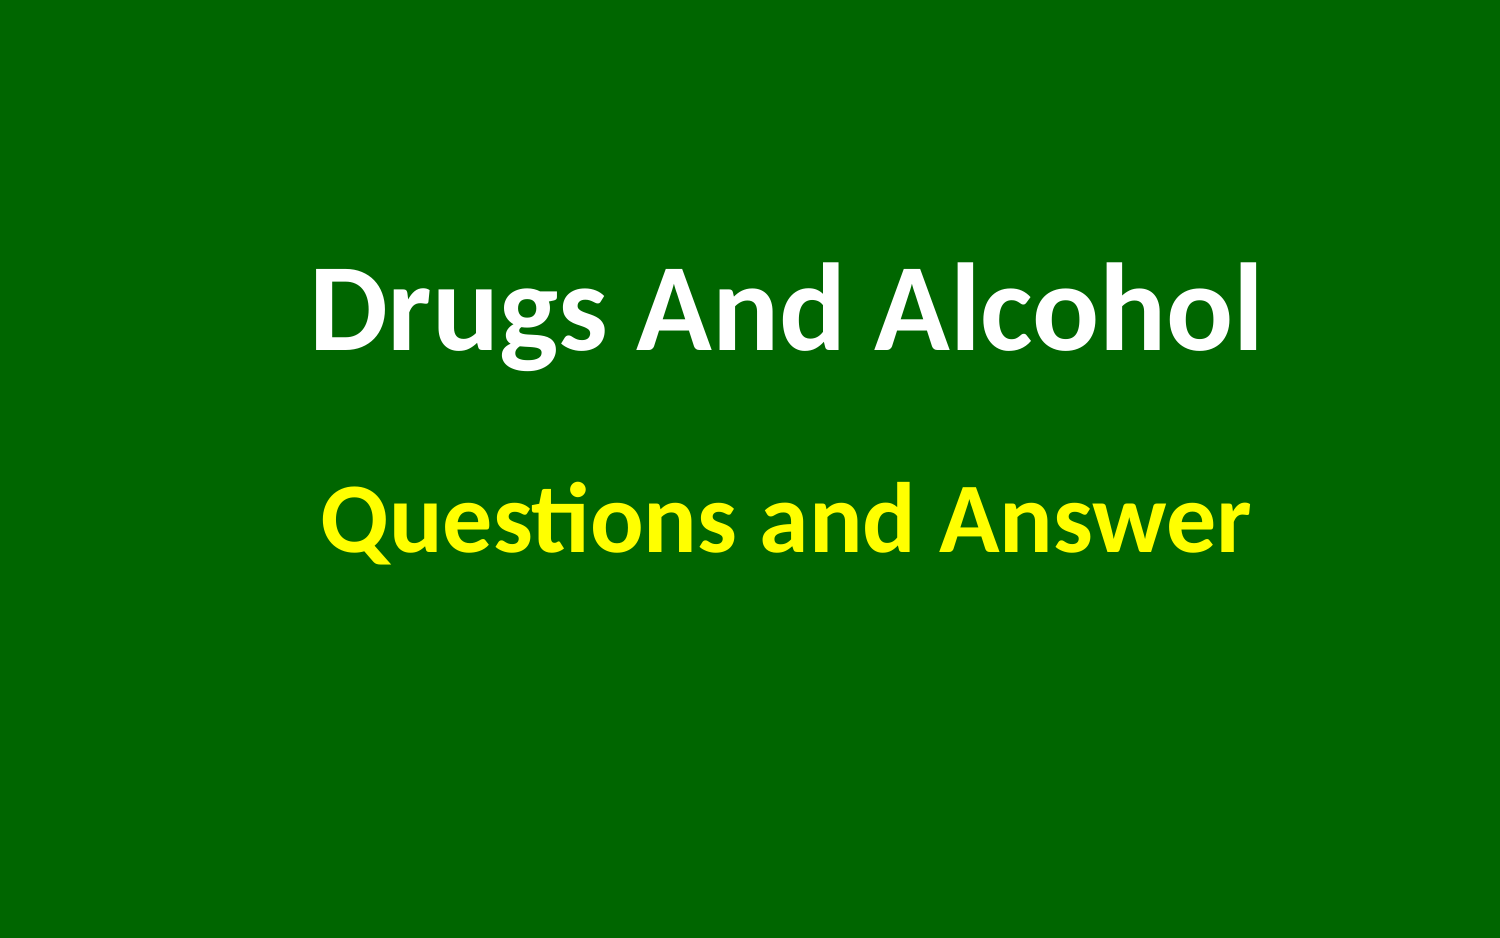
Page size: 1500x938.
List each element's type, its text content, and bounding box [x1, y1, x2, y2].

text_box Questions and Answer [306, 445, 1269, 580]
title Drugs And Alcohol [112, 221, 1463, 379]
